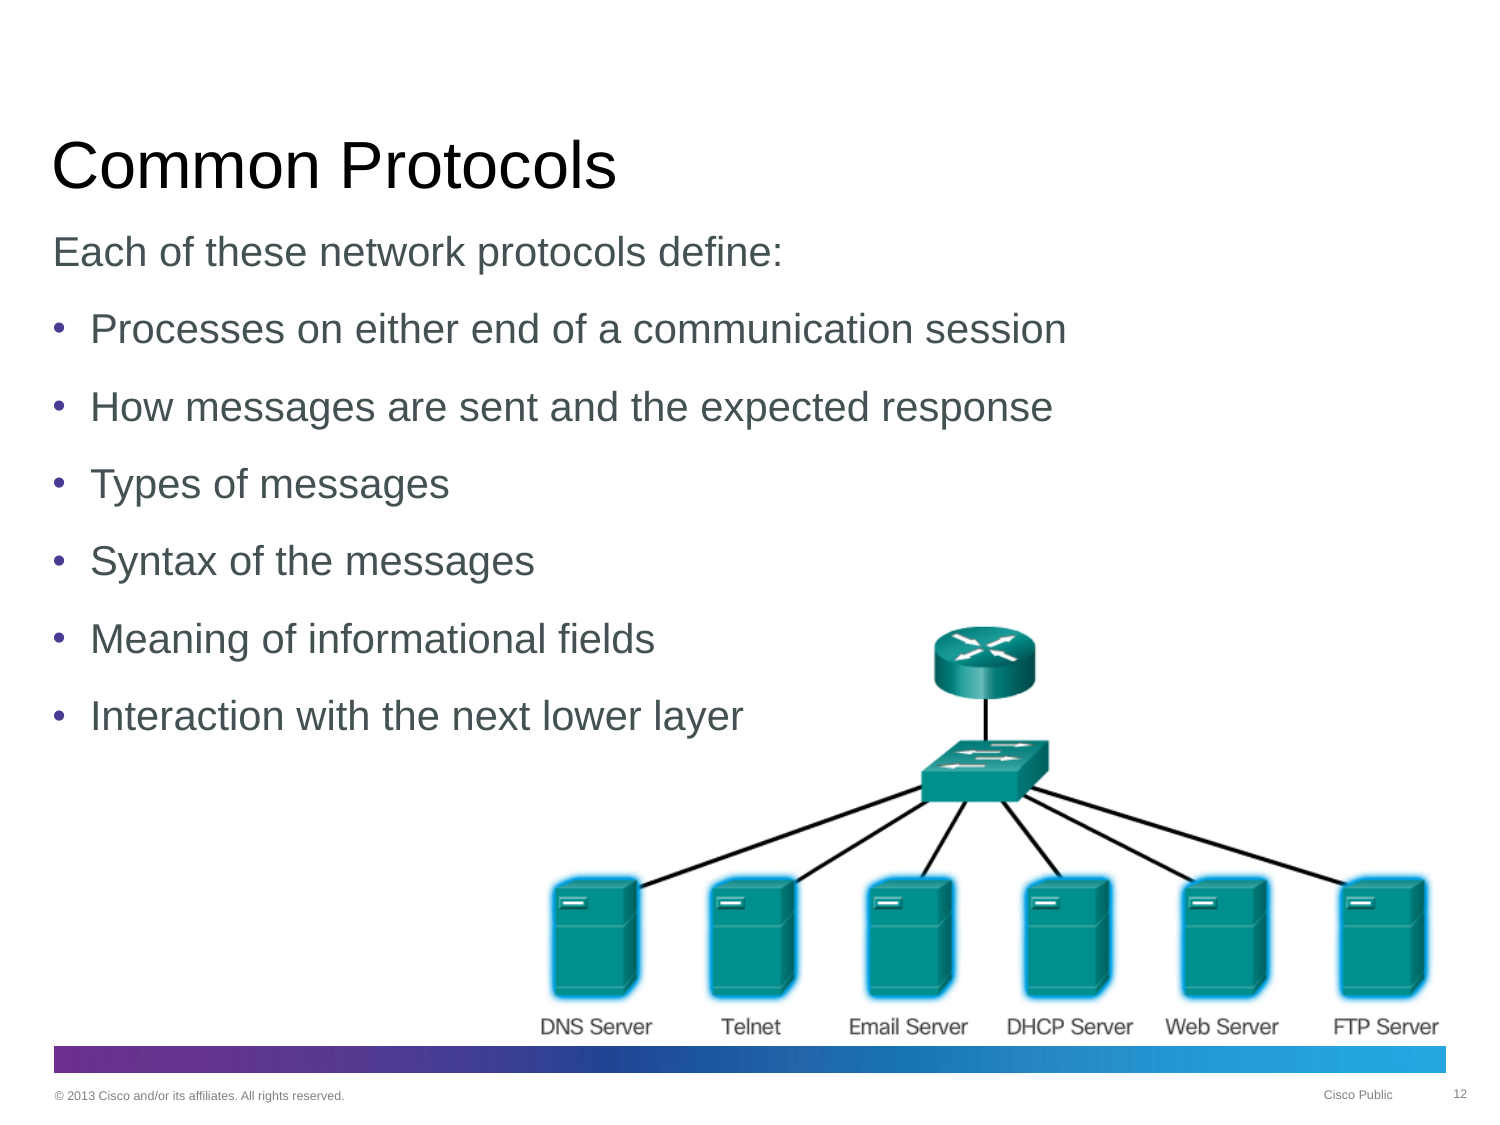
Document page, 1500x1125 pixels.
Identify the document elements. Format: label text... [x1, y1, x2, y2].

title Common Protocols [37, 70, 1447, 209]
list Each of these network protocols define: Processes on either end of a communication session How messages are sent and the expected response Types of messages Syntax of the messages Meaning of informational fields Interaction with the next lower layer [37, 220, 1445, 1035]
picture [54, 1046, 1446, 1073]
picture [534, 623, 1447, 1045]
